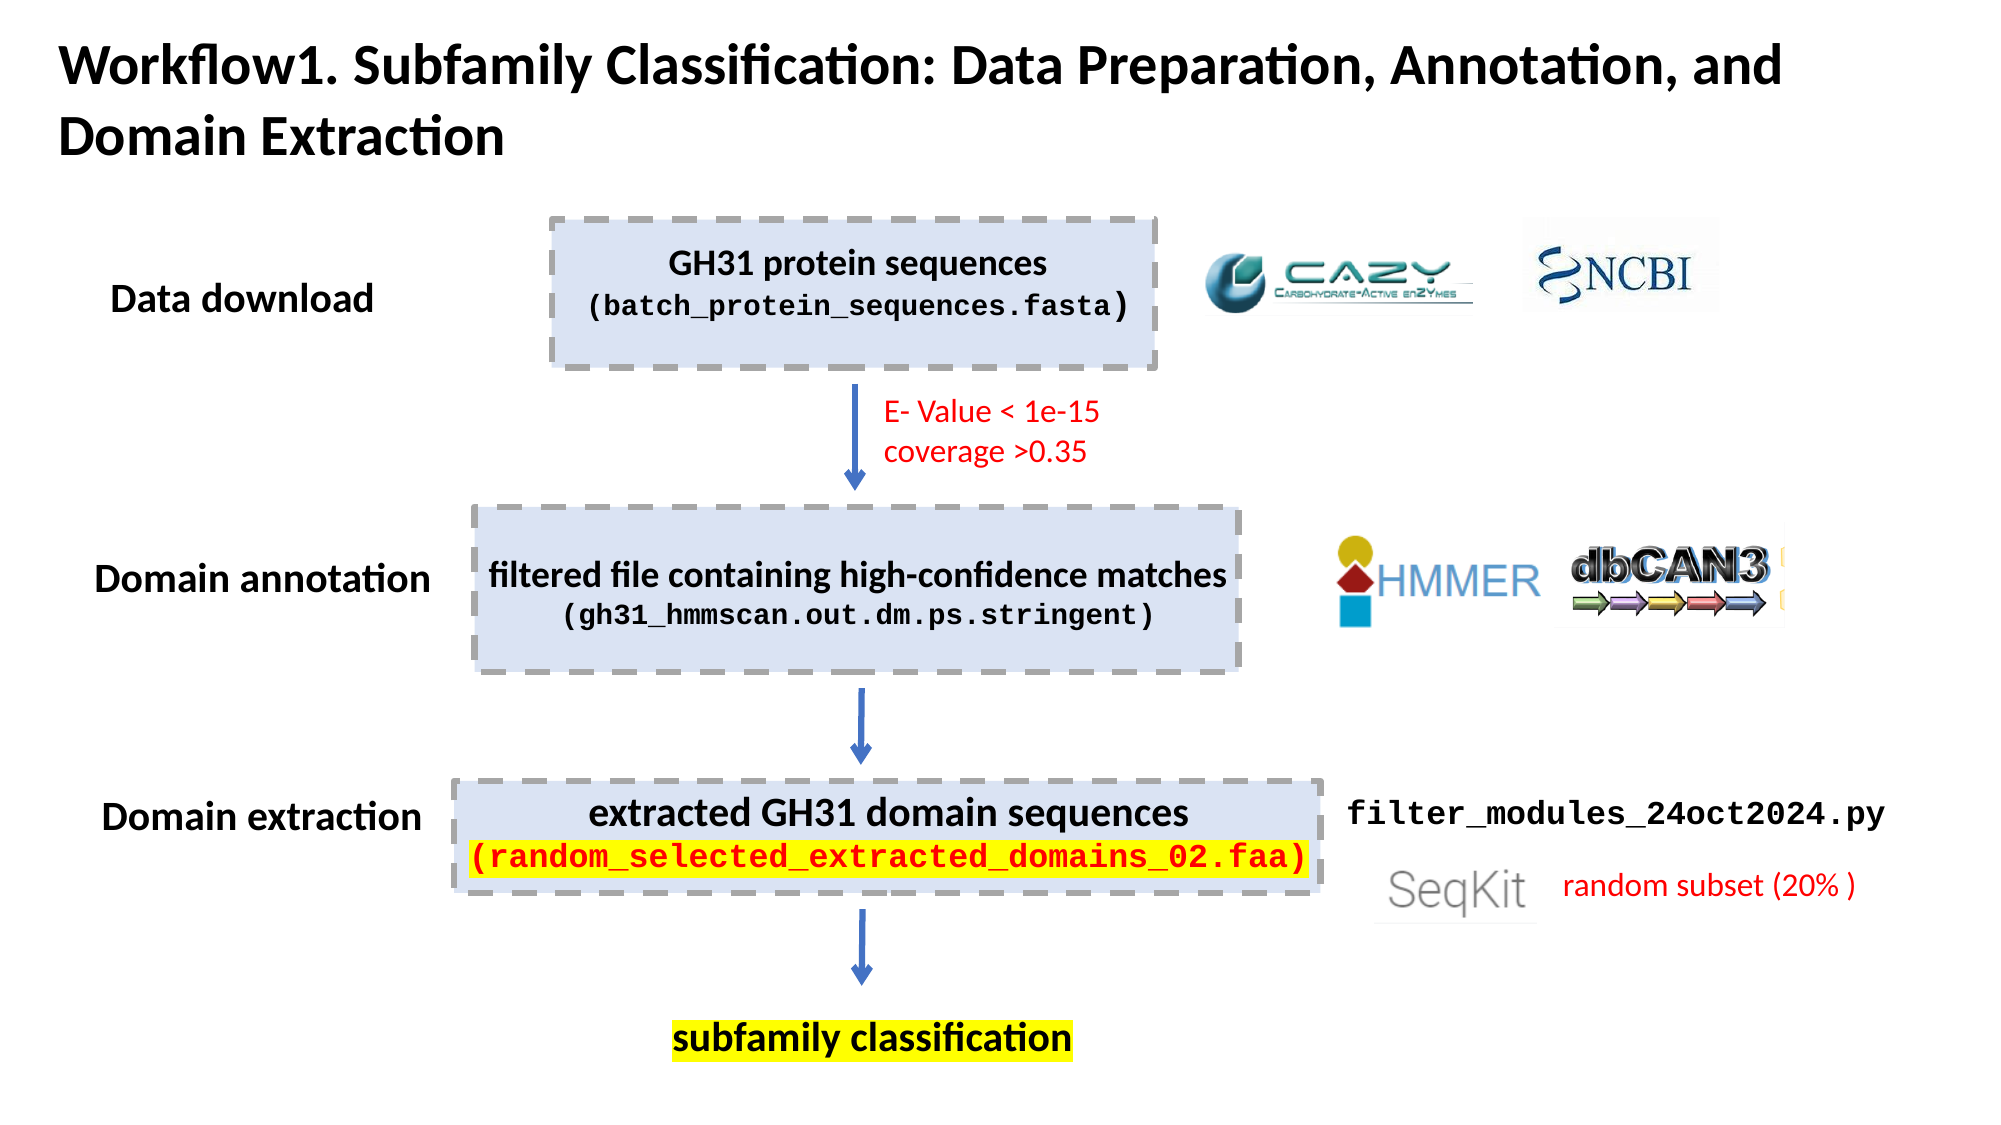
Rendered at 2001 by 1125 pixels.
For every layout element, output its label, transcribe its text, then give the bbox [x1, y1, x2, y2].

text_box Domain annotation [70, 543, 520, 608]
picture [1522, 217, 1720, 312]
picture [1204, 251, 1473, 316]
text_box subfamily classification [657, 1001, 1096, 1065]
text_box [474, 506, 1239, 542]
picture [1374, 838, 1537, 924]
text_box random subset (20% ) [1548, 855, 1936, 911]
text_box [533, 219, 1184, 368]
text_box E- Value < 1e-15 coverage >0.35 [861, 381, 1155, 478]
text_box Workflow1. Subfamily Classification: Data Preparation, Annotation, and Domain Extraction [43, 19, 1965, 174]
text_box filtered file containing high-confidence matches (gh31_hmmscan.out.dm.ps.stringent) [456, 542, 1260, 694]
picture [1323, 522, 1549, 645]
text_box Data download [95, 262, 494, 312]
text_box filter_modules_24oct2024.py [1332, 784, 1957, 839]
text_box Domain extraction [77, 781, 445, 886]
text_box extracted GH31 domain sequences (random_selected_extracted_domains_02.faa) [445, 777, 1332, 922]
picture [1554, 522, 1785, 629]
